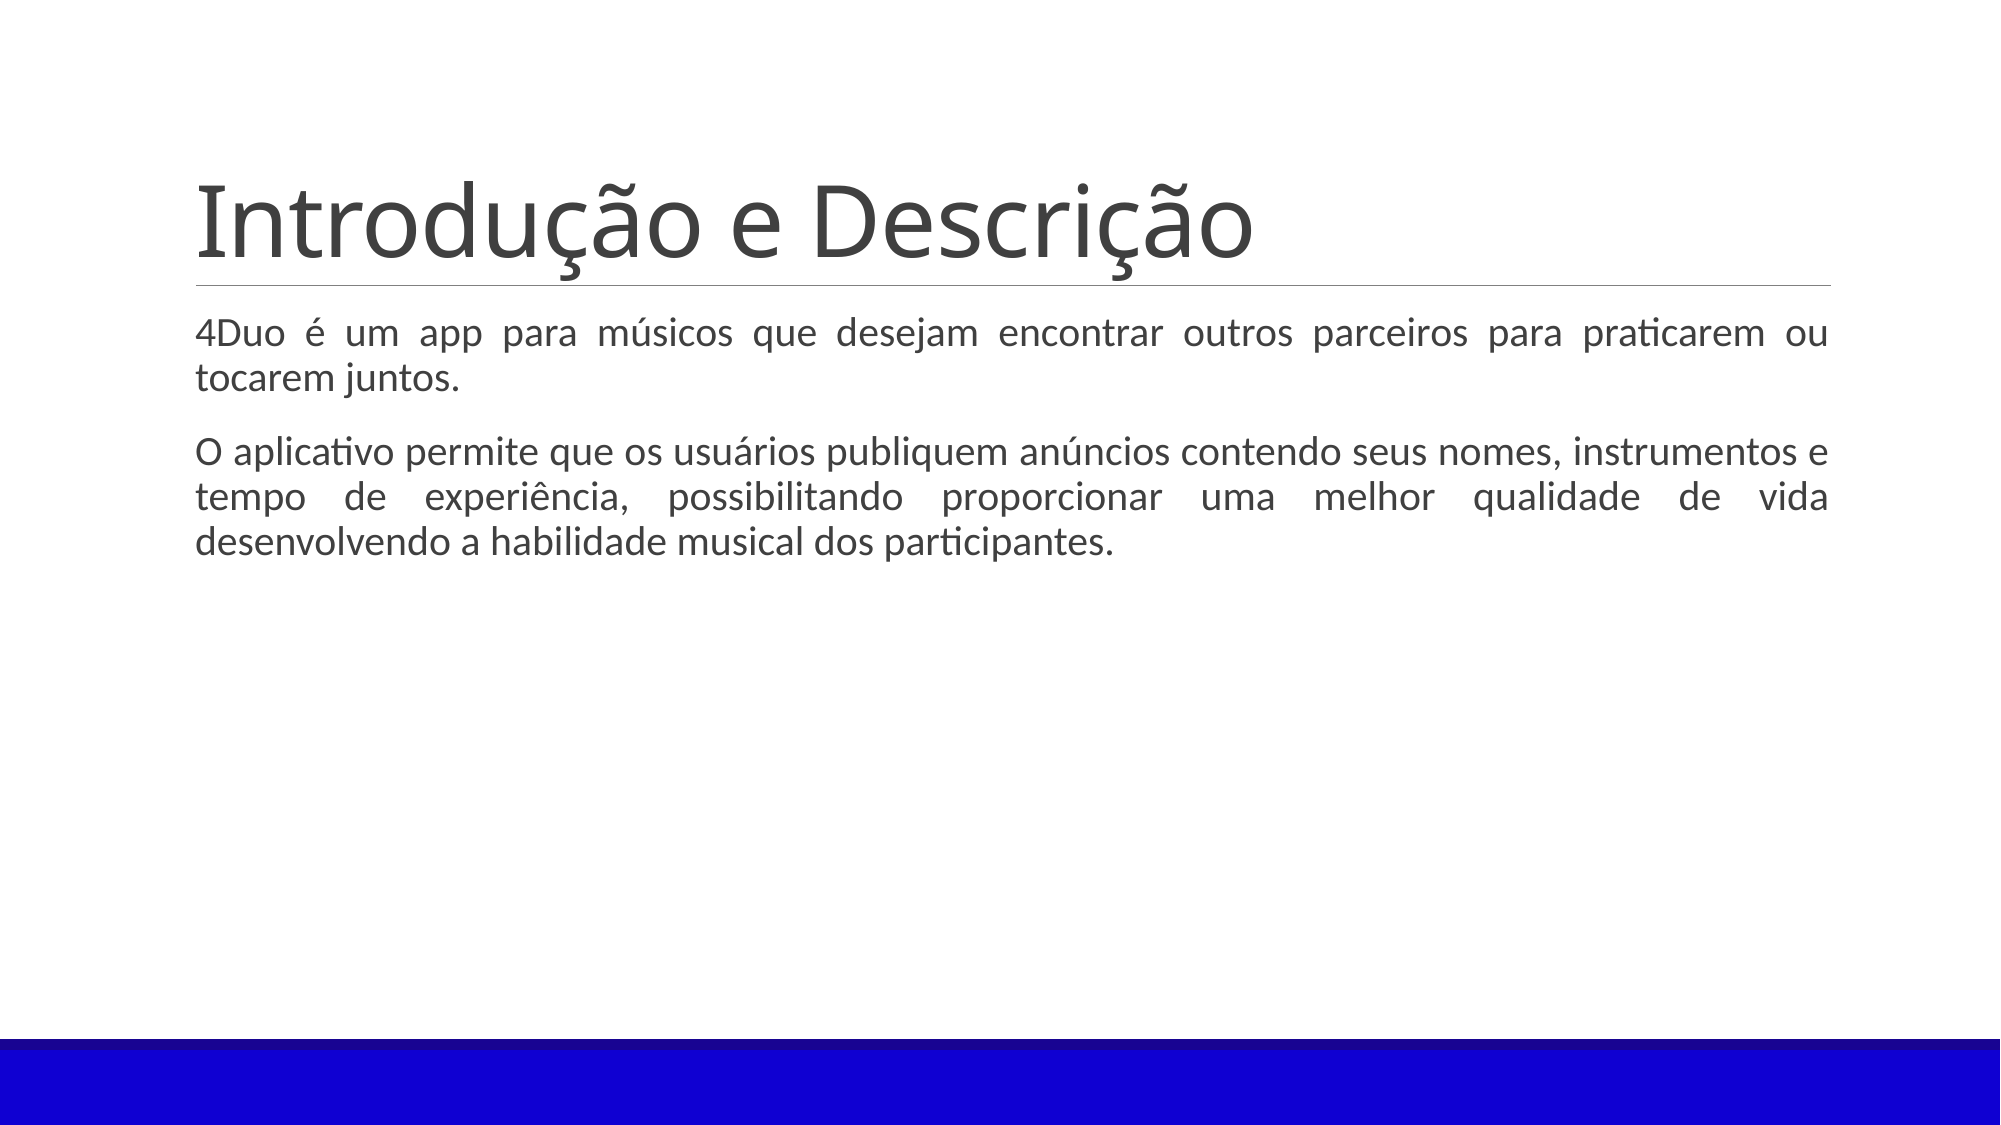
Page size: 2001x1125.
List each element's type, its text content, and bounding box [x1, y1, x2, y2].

list 4Duo é um app para músicos que desejam encontrar outros parceiros para praticarem ou tocarem juntos. O aplicativo permite que os usuários publiquem anúncios contendo seus nomes, instrumentos e tempo de experiência, possibilitando proporcionar uma melhor qualidade de vida desenvolvendo a habilidade musical dos participantes. [180, 302, 1830, 963]
title Introdução e Descrição [180, 47, 1830, 285]
